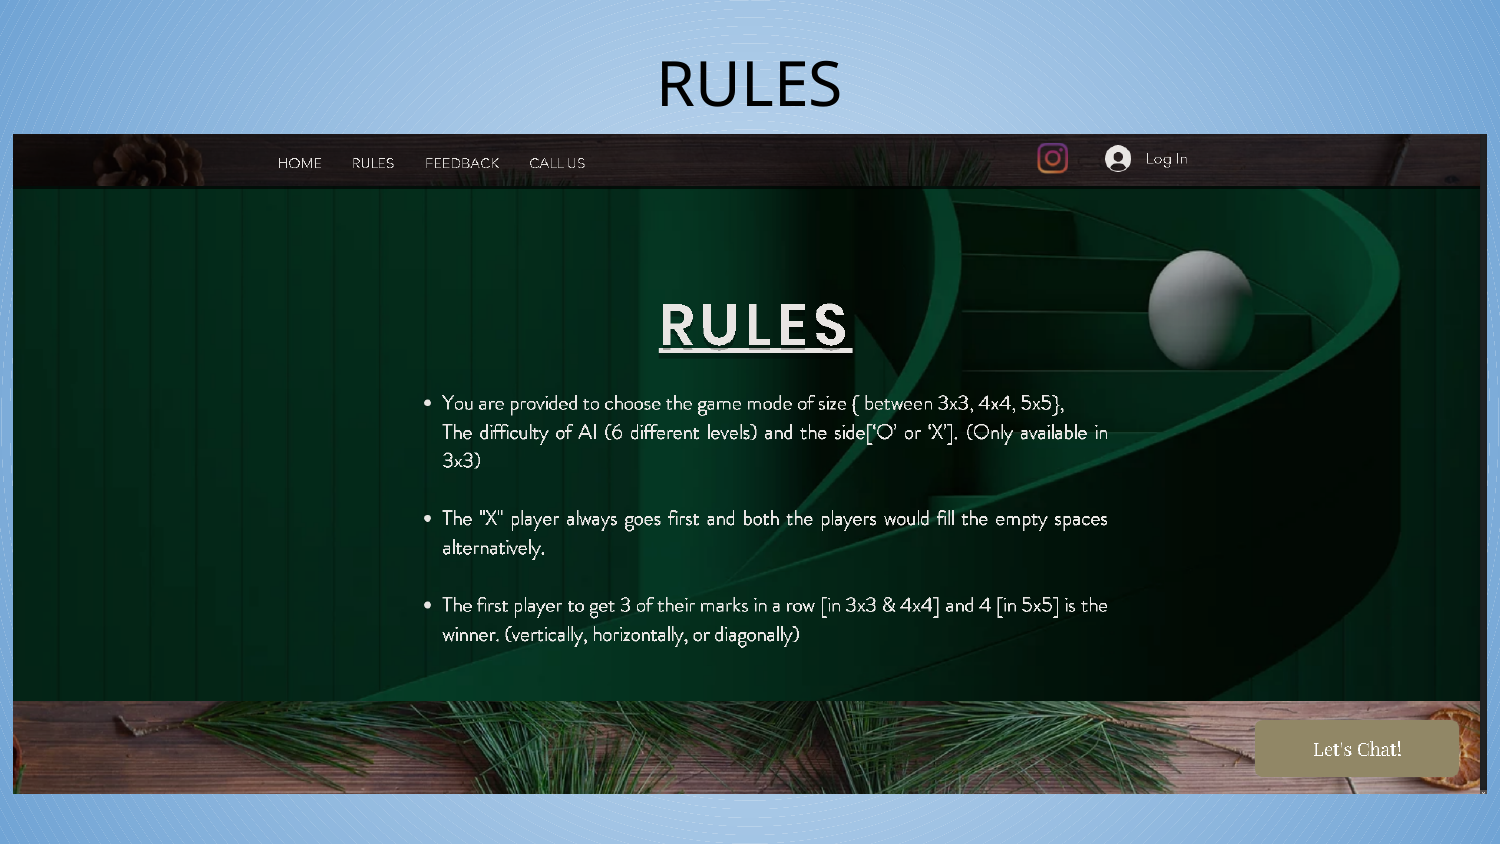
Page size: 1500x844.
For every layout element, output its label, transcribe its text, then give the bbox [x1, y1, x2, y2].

picture [13, 134, 1487, 794]
text_box RULES [479, 28, 1021, 132]
